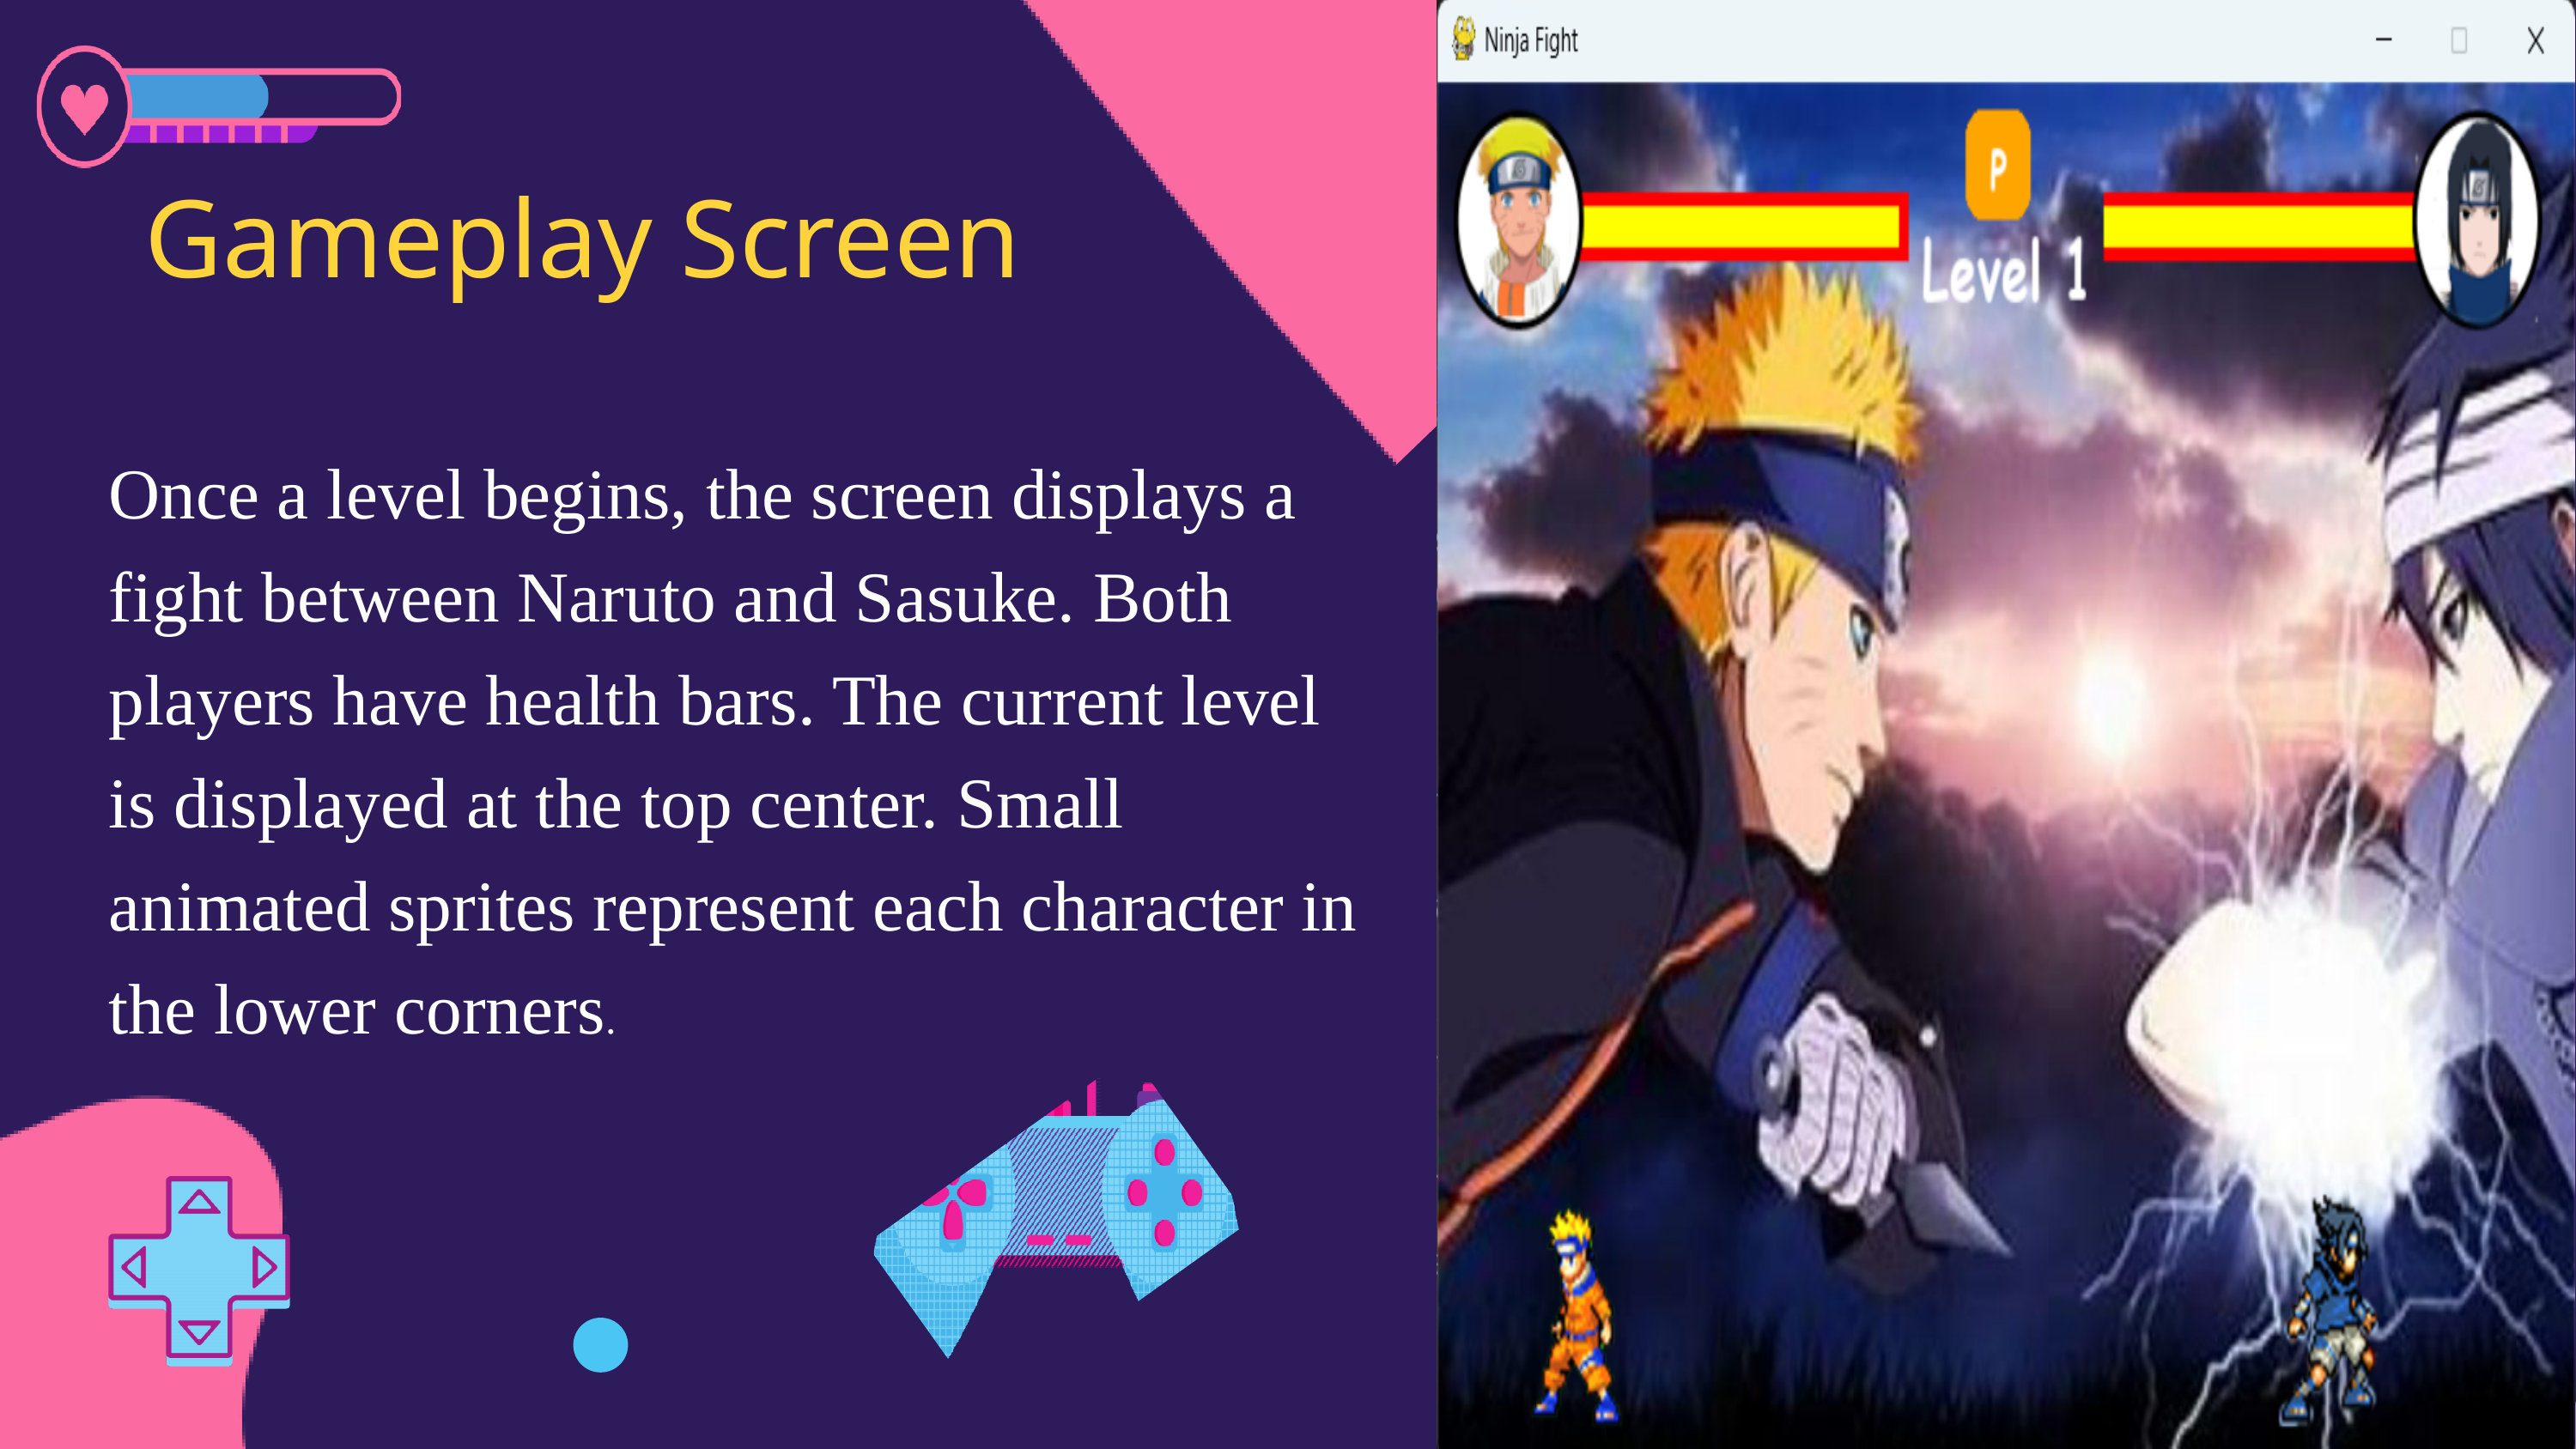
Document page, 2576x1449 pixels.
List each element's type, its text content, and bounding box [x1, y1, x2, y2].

text_box [108, 1176, 290, 1367]
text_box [573, 1317, 629, 1373]
text_box [0, 876, 471, 1449]
text_box Once a level begins, the screen displays a fight between Naruto and Sasuke. Both players have health bars. The current level is displayed at the top center. Small animated sprites represent each character in the lower corners. [108, 430, 1370, 1048]
text_box [866, 1054, 1251, 1411]
text_box [36, 45, 402, 168]
picture [1437, 0, 2575, 1449]
text_box Gameplay Screen [144, 144, 1042, 300]
text_box [770, 0, 1434, 562]
